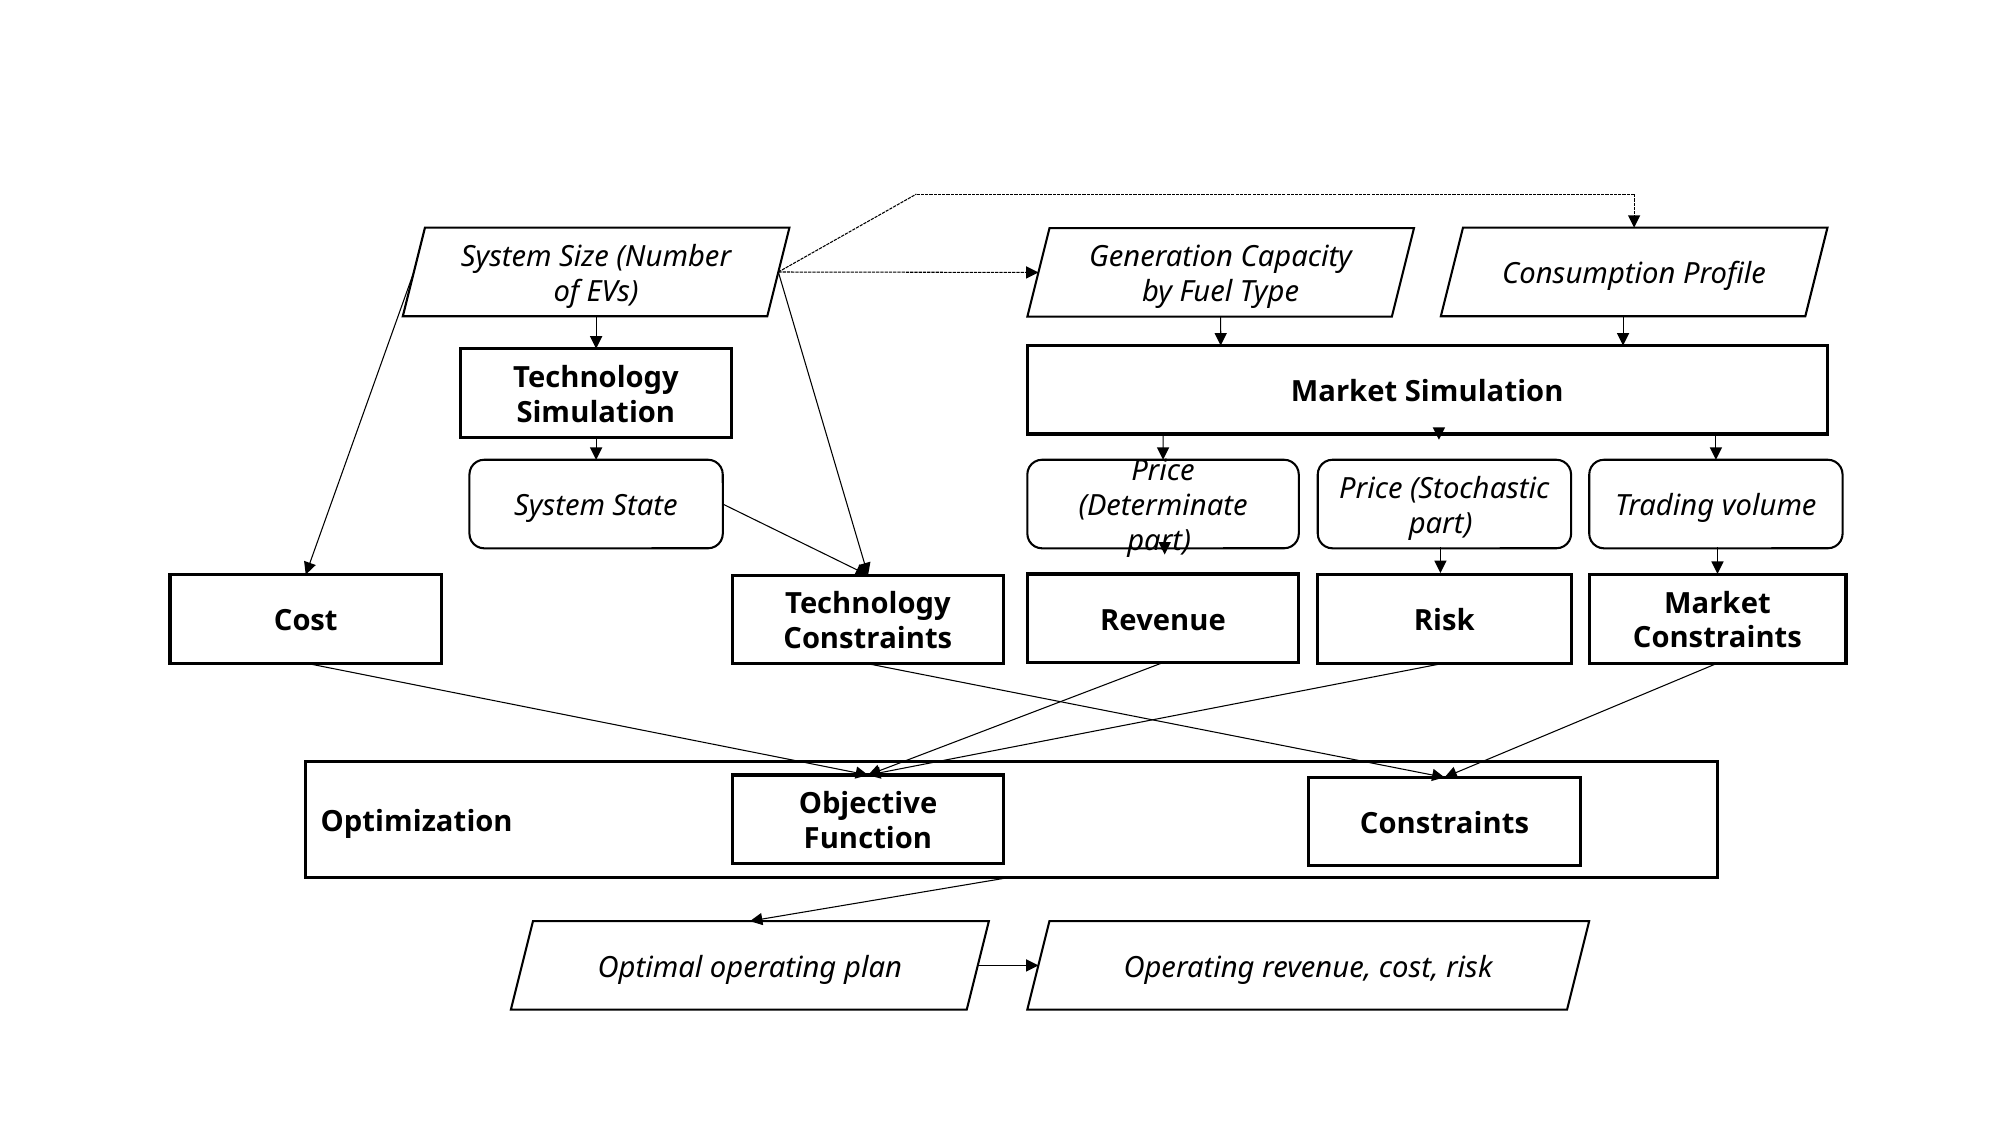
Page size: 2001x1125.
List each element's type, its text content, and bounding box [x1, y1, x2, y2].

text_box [305, 663, 868, 776]
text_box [778, 194, 917, 272]
text_box System Size (Number of EVs) [413, 226, 778, 318]
text_box Revenue [1026, 572, 1300, 663]
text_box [1444, 663, 1718, 778]
text_box Market Constraints [1588, 573, 1848, 665]
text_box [778, 273, 869, 576]
text_box Generation Capacity by Fuel Type [1026, 227, 1416, 318]
text_box Constraints [1307, 778, 1582, 867]
text_box Trading volume [1588, 458, 1844, 550]
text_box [868, 663, 1444, 778]
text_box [749, 877, 1012, 922]
text_box Technology Simulation [459, 347, 733, 439]
text_box System State [468, 458, 724, 550]
text_box Optimal operating plan [509, 920, 990, 1011]
text_box Price (Determinate part) [1026, 458, 1300, 550]
text_box Operating revenue, cost, risk [1025, 920, 1591, 1011]
text_box Technology Constraints [731, 574, 1005, 663]
text_box Objective Function [731, 776, 1005, 865]
text_box Market Simulation [1026, 344, 1829, 436]
text_box Consumption Profile [1439, 226, 1829, 318]
text_box Risk [1316, 573, 1573, 663]
text_box Price (Stochastic part) [1316, 458, 1573, 550]
text_box Cost [168, 573, 443, 665]
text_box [722, 504, 778, 576]
text_box Optimization [304, 760, 1719, 879]
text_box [305, 271, 414, 575]
